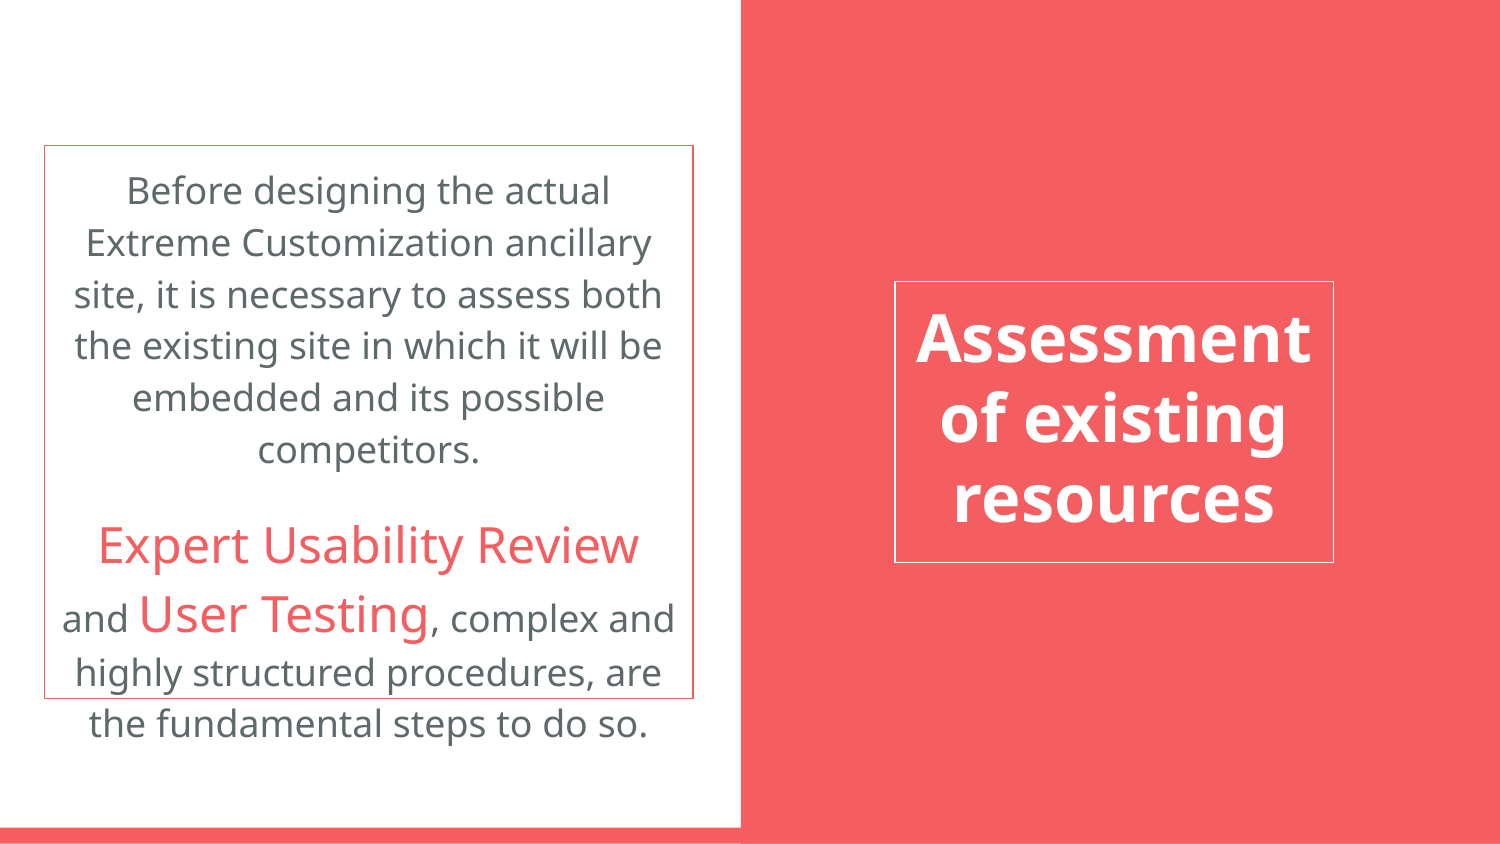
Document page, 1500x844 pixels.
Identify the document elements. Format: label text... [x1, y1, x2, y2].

list Before designing the actual Extreme Customization ancillary site, it is necessary to assess both the existing site in which it will be embedded and its possible competitors. Expert Usability Review and User Testing, complex and highly structured procedures, are the fundamental steps to do so. [44, 145, 694, 699]
text_box [740, 0, 1500, 844]
title Assessment of existing resources [894, 281, 1334, 563]
